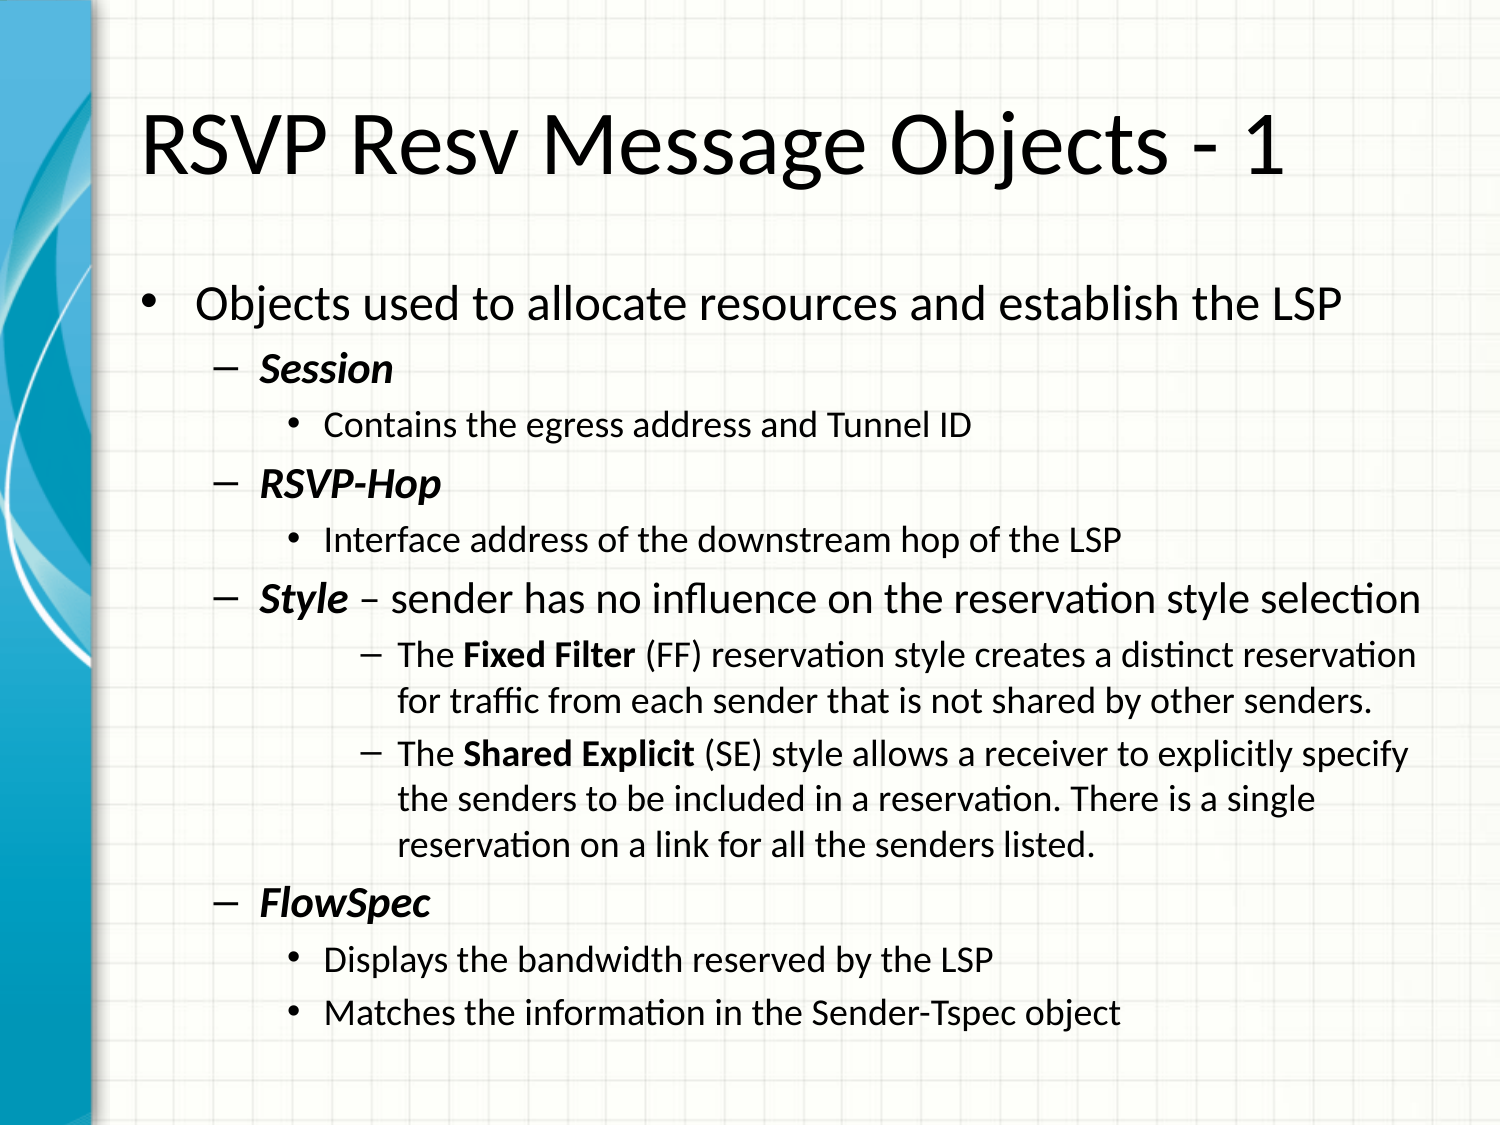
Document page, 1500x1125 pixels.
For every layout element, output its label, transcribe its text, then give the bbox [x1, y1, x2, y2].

picture [0, 0, 1500, 1125]
title RSVP Resv Message Objects - 1 [125, 44, 1450, 232]
list Objects used to allocate resources and establish the LSP Session Contains the egress address and Tunnel ID RSVP-Hop Interface address of the downstream hop of the LSP Style – sender has no influence on the reservation style selection The Fixed Filter (FF) reservation style creates a distinct reservation for traffic from each sender that is not shared by other senders. The Shared Explicit (SE) style allows a receiver to explicitly specify the senders to be included in a reservation. There is a single reservation on a link for all the senders listed. FlowSpec Displays the bandwidth reserved by the LSP Matches the information in the Sender-Tspec object [125, 261, 1450, 1071]
